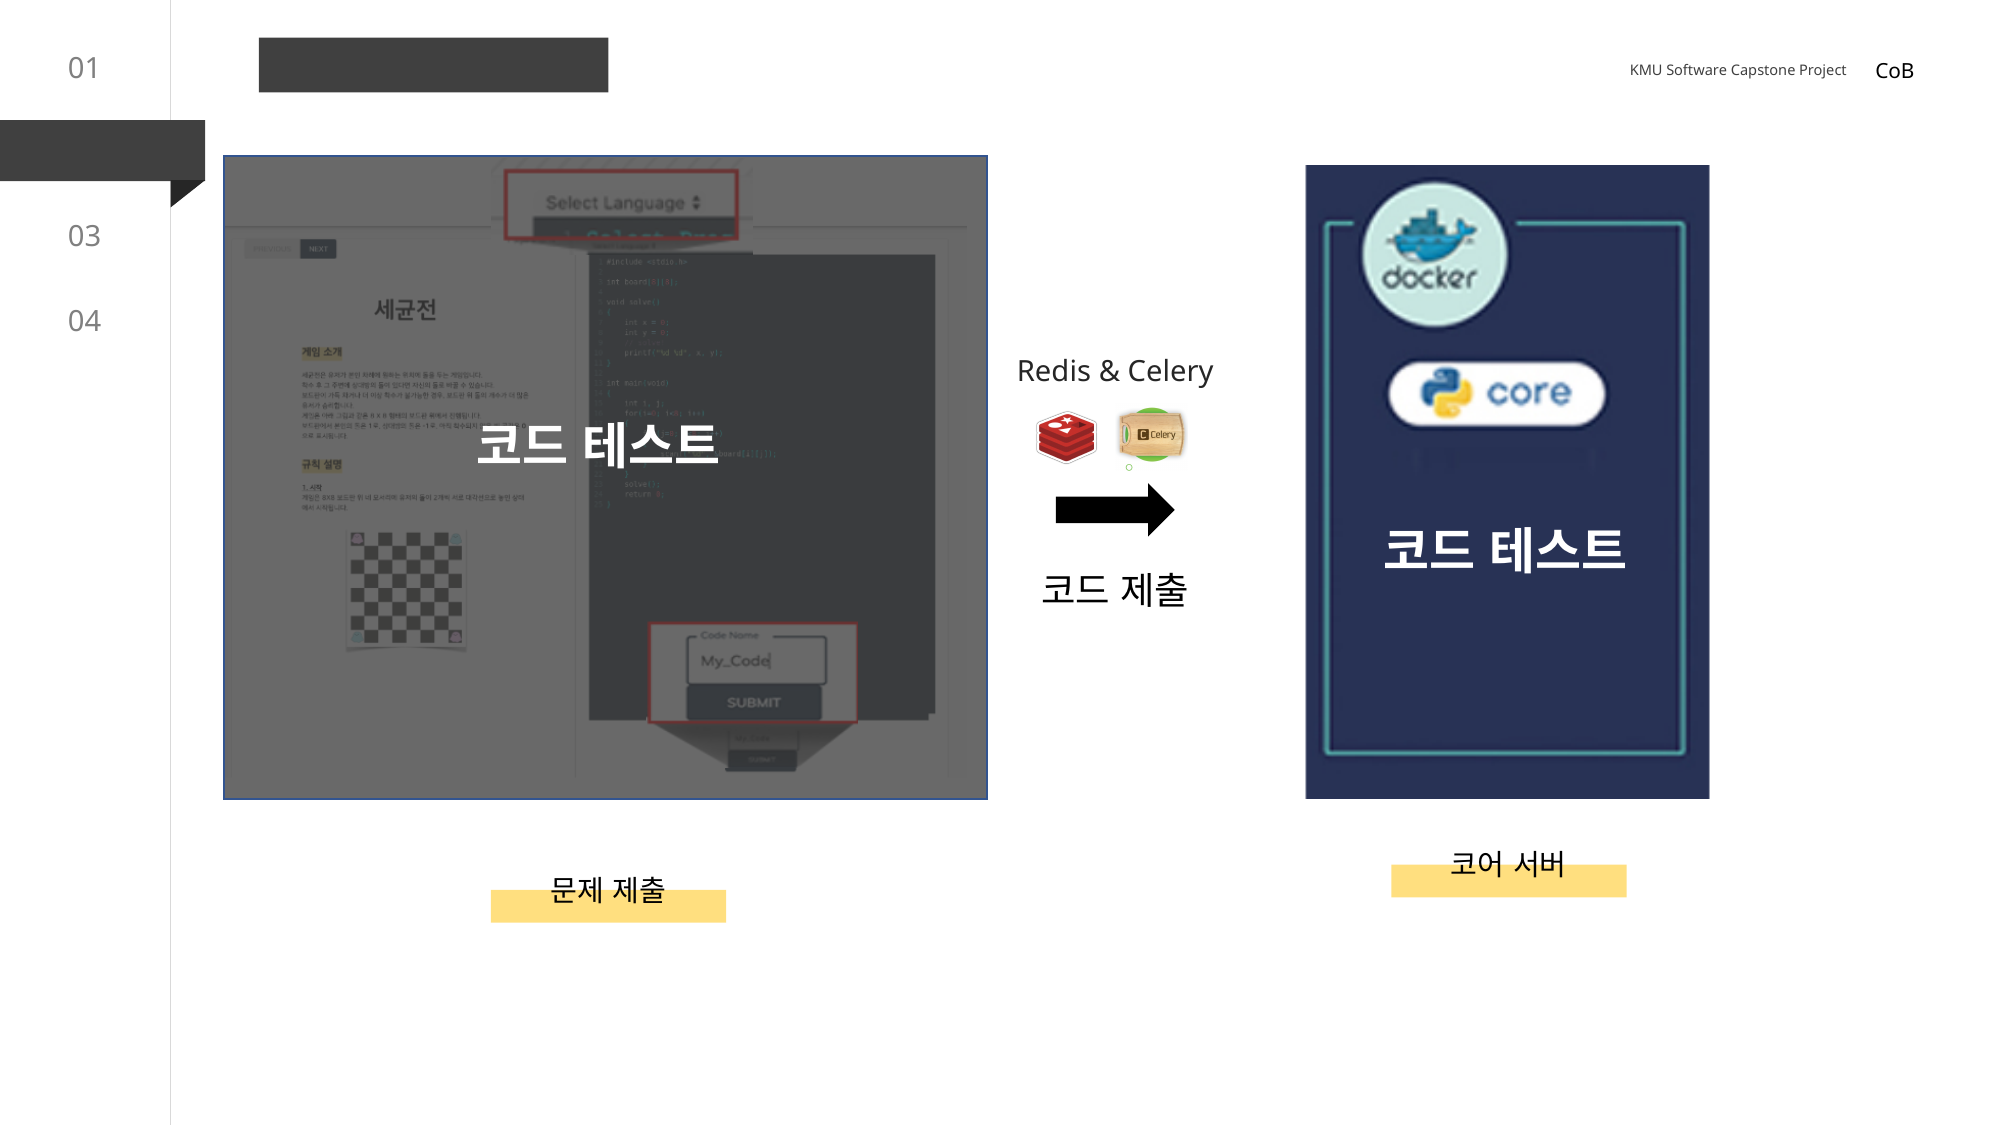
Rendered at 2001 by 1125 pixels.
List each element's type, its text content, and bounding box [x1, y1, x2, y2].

text_box [490, 889, 727, 924]
text_box KMU Software Capstone Project [1614, 53, 1843, 86]
picture [223, 158, 967, 799]
picture [1115, 165, 1822, 799]
text_box [1054, 480, 1177, 540]
text_box 03 [53, 210, 117, 260]
text_box 코어 서버 [1431, 839, 1587, 889]
text_box 04 [53, 294, 117, 345]
picture [1033, 404, 1100, 471]
text_box 문제 제출 [530, 864, 687, 915]
text_box [223, 155, 988, 800]
text_box 코드 제출 [1020, 559, 1188, 619]
text_box Redis & Celery [1002, 345, 1188, 395]
text_box [258, 86, 609, 93]
text_box 01 [53, 41, 117, 92]
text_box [0, 120, 206, 208]
text_box CoB [1843, 50, 1947, 90]
text_box 수행 내용 : 대전 [258, 36, 609, 86]
text_box [1390, 864, 1628, 898]
